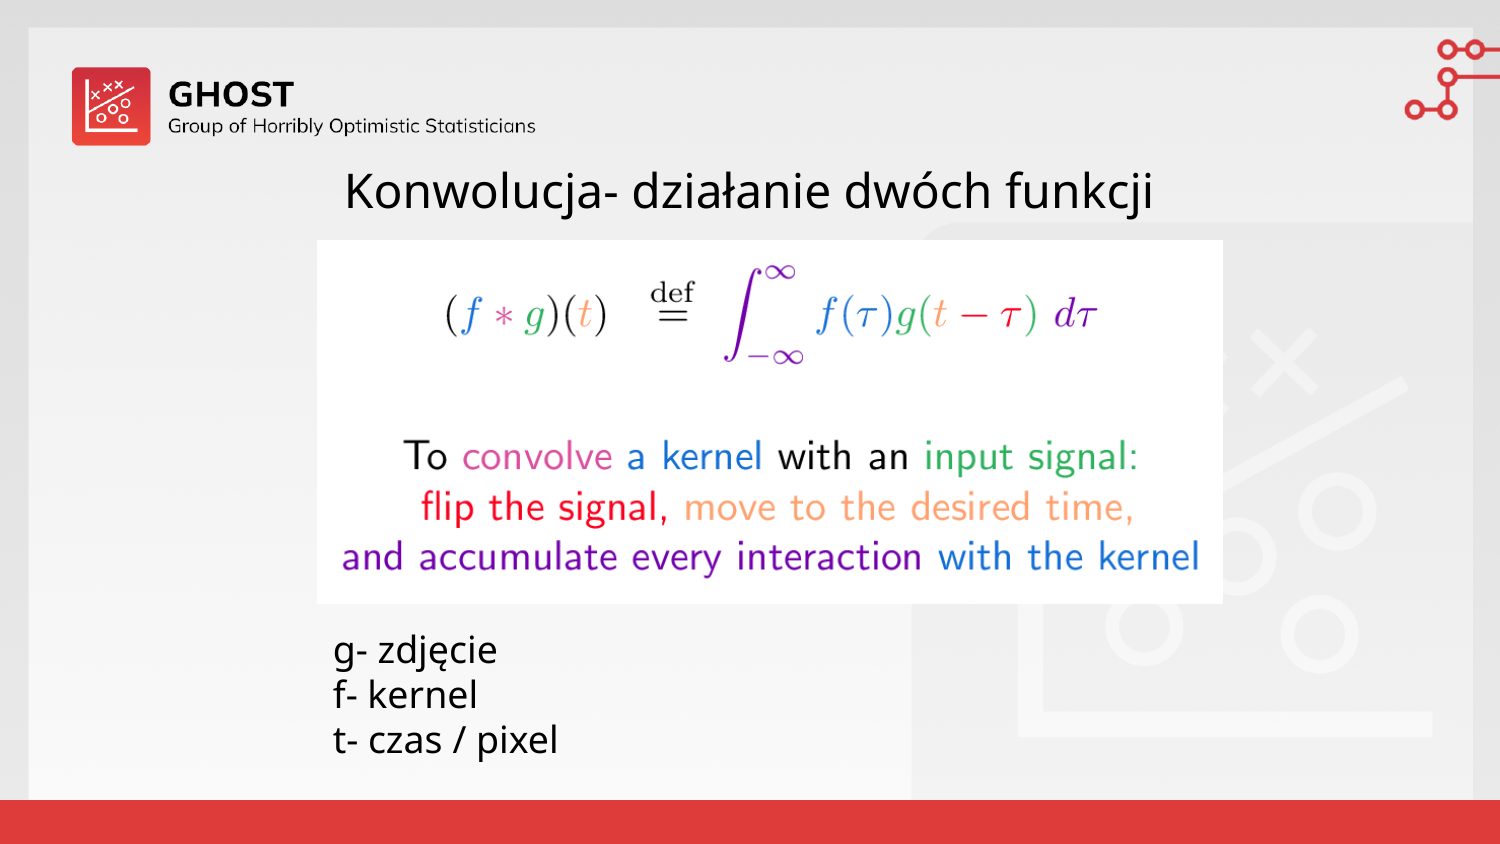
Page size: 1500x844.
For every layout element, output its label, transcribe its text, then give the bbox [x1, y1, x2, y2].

title Konwolucja- działanie dwóch funkcji [51, 146, 1449, 241]
picture [0, 0, 1500, 844]
text_box g- zdjęcie f- kernel t- czas / pixel [317, 611, 1350, 777]
